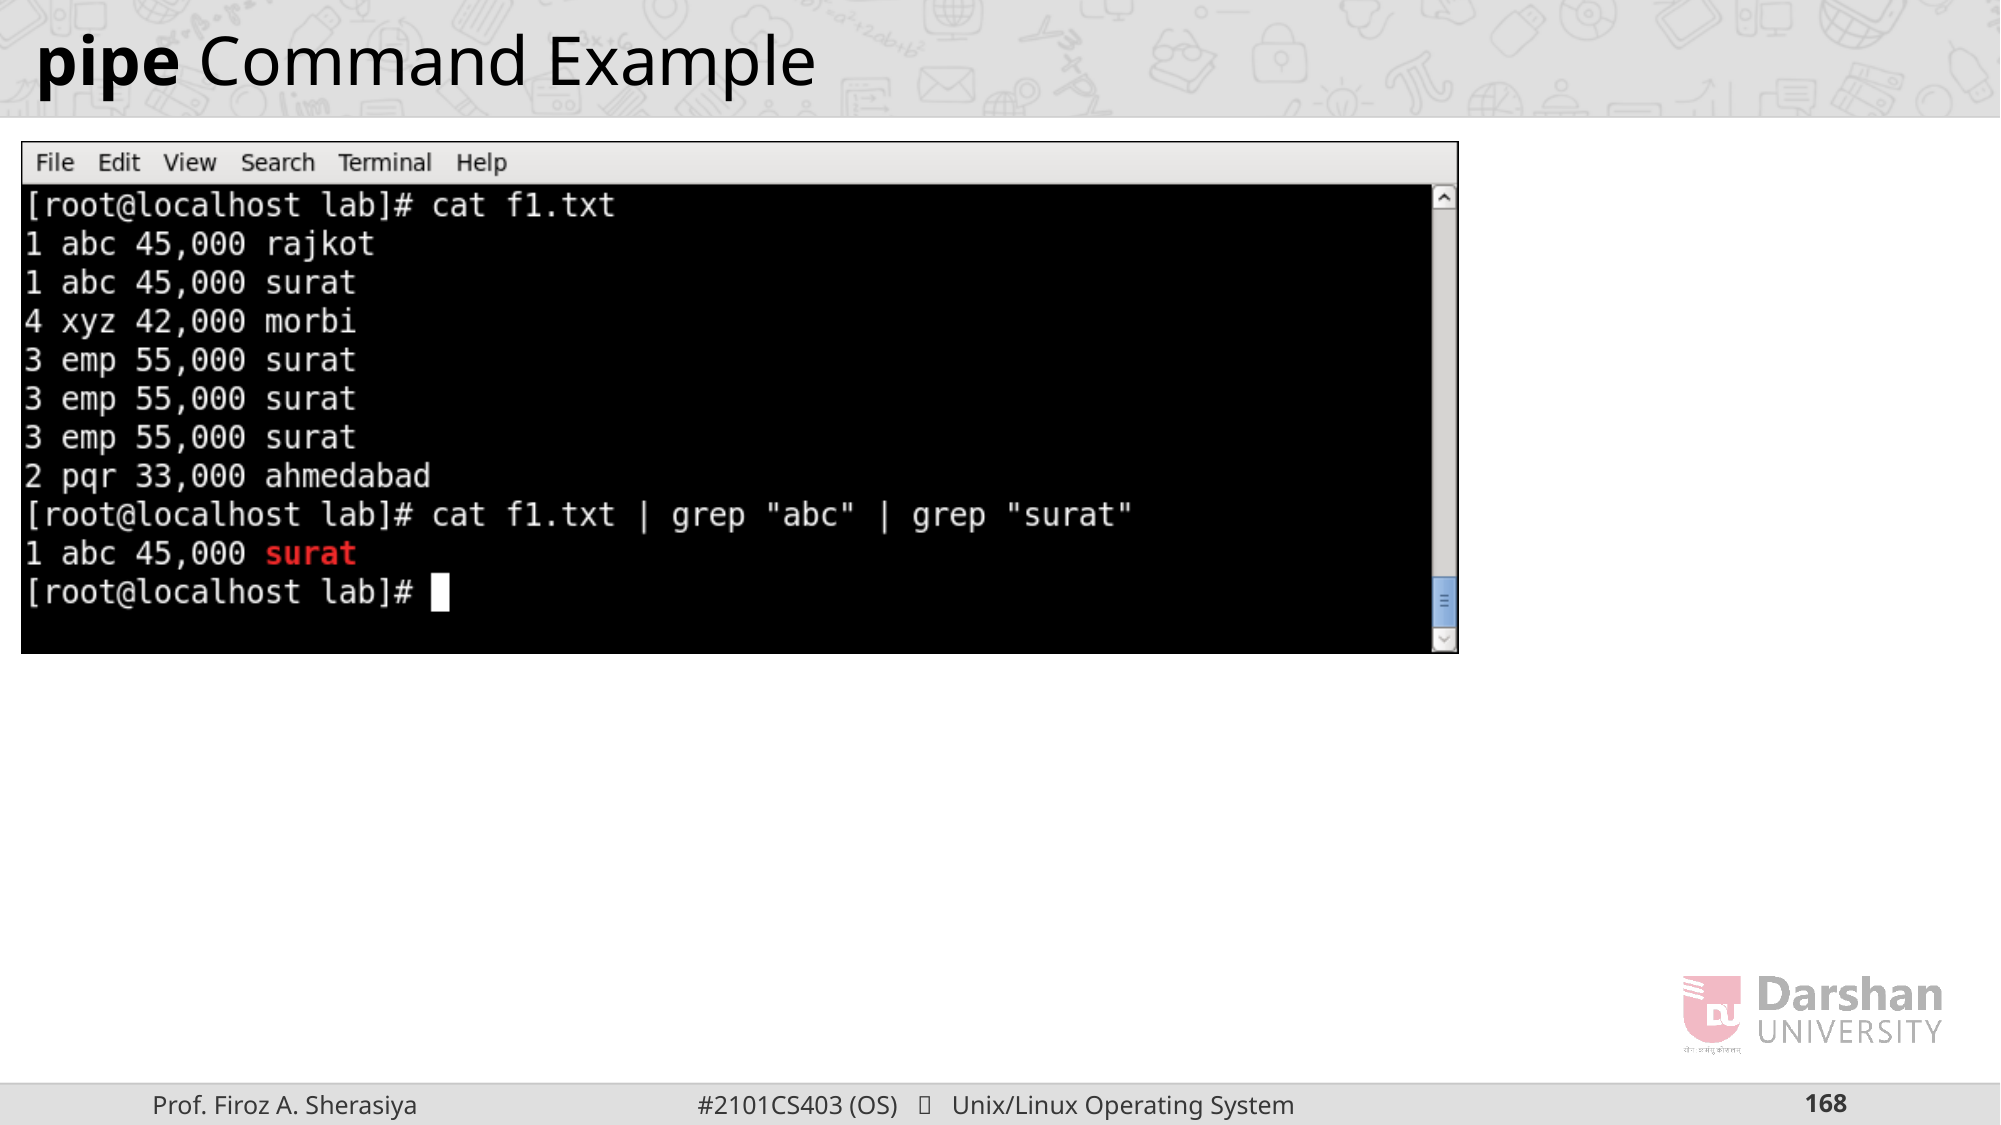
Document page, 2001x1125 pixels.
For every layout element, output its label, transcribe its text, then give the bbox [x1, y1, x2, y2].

table_cell Ignores case [1662, 951, 1963, 1079]
title pipe Command Example [0, 0, 2000, 117]
picture [21, 141, 1459, 654]
